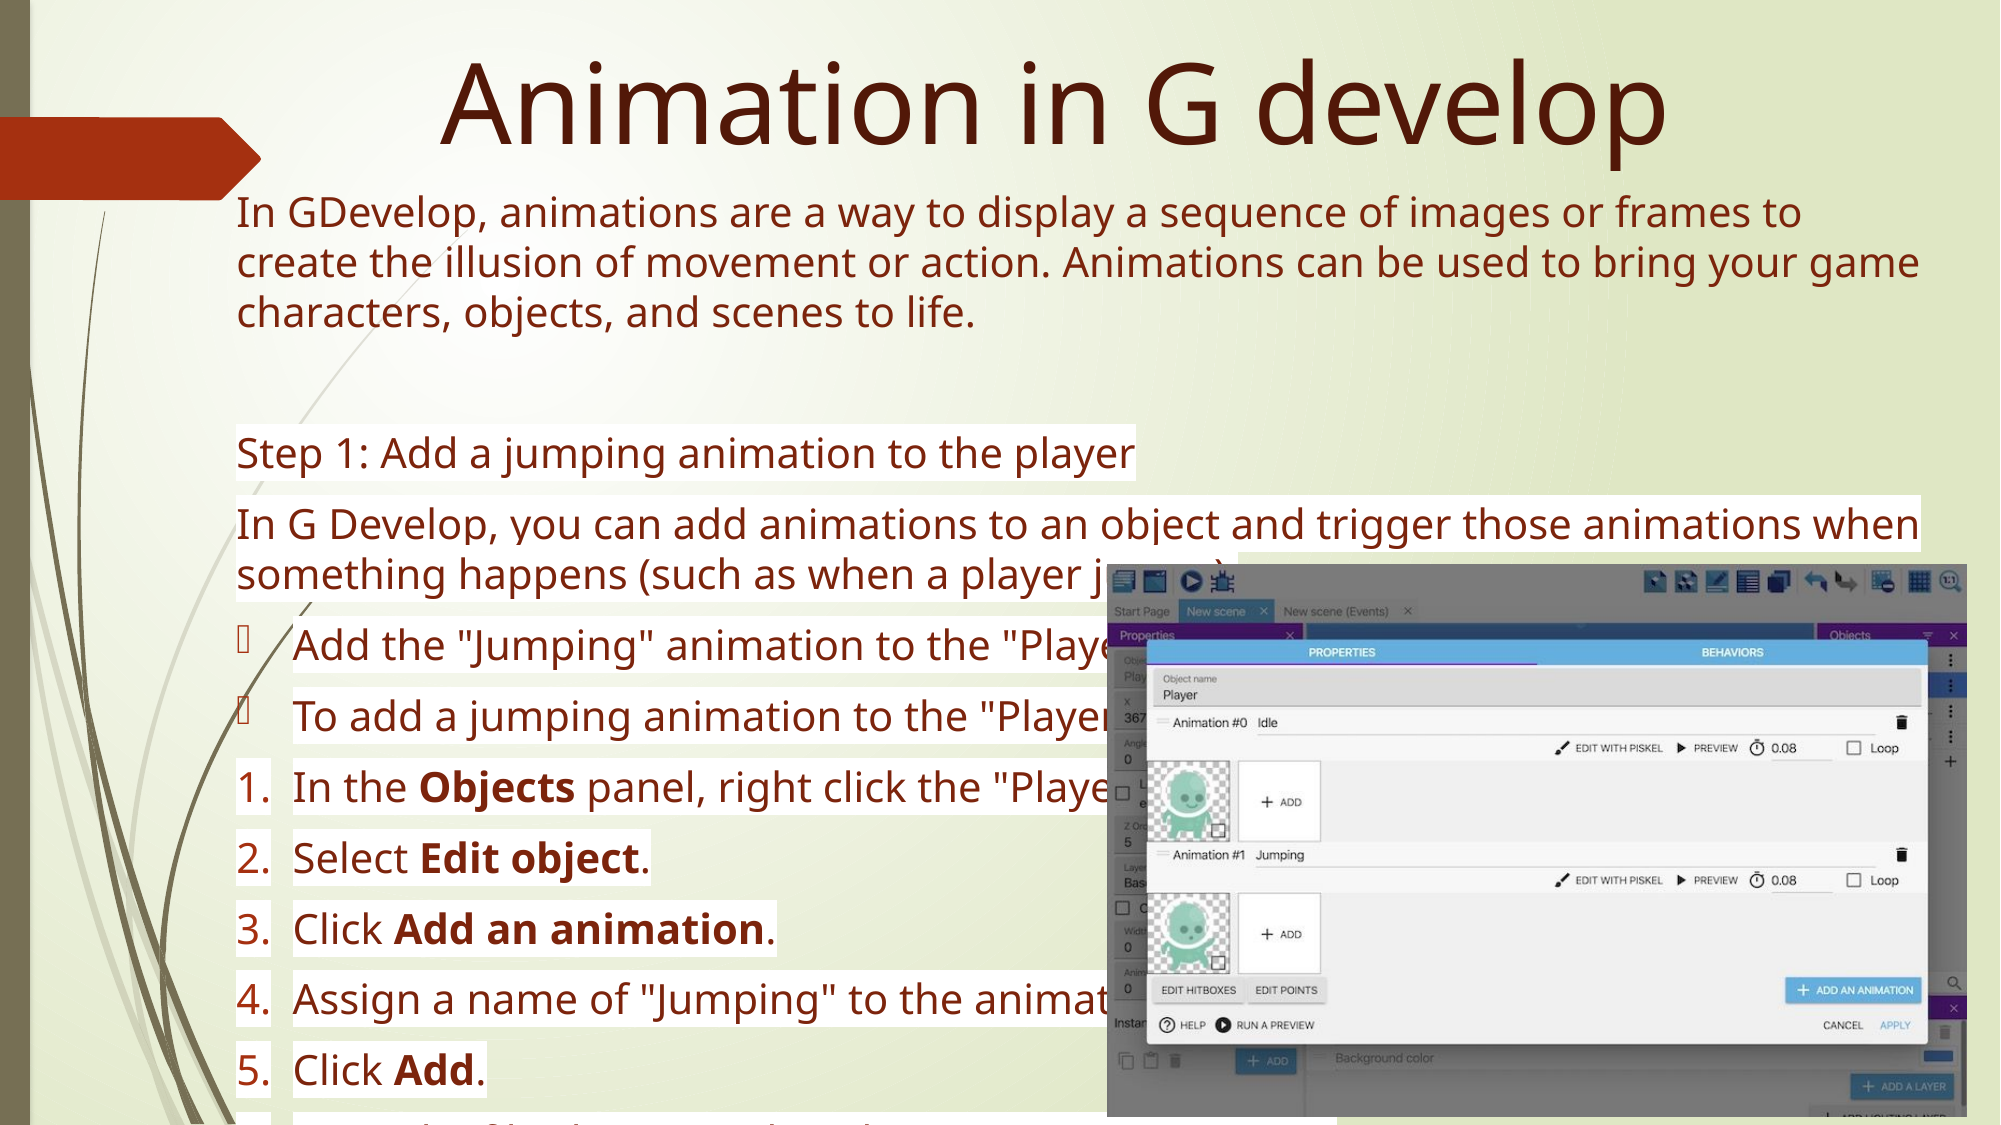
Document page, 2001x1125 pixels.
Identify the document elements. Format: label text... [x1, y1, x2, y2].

title Animation in G develop [425, 24, 1888, 177]
list In GDevelop, animations are a way to display a sequence of images or frames to create the illusion of movement or action. Animations can be used to bring your game characters, objects, and scenes to life. Step 1: Add a jumping animation to the player In G Develop, you can add animations to an object and trigger those animations when something happens (such as when a player jumps). Add the "Jumping" animation to the "Player" object To add a jumping animation to the "Player" object: In the Objects panel, right click the "Player" object. Select Edit object. Click Add an animation. Assign a name of "Jumping" to the animation. Click Add. From the file chooser, select the "p1_jump.png" asset. [221, 177, 1947, 1098]
picture [1106, 563, 1967, 1117]
